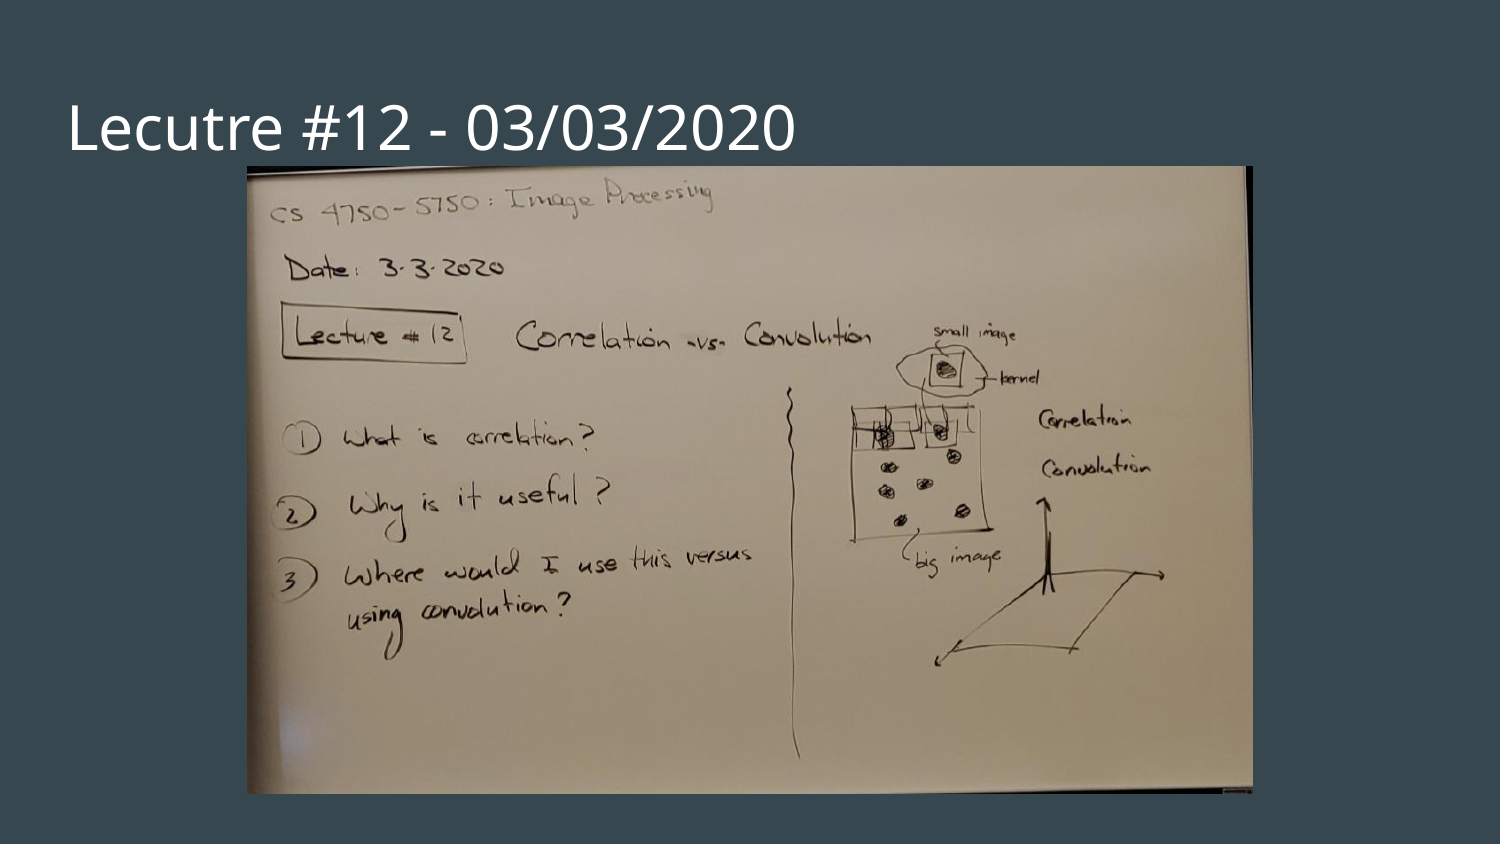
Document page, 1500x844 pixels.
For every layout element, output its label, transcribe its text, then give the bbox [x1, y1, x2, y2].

title Lecutre #12 - 03/03/2020 [51, 72, 1449, 167]
picture [247, 166, 1253, 794]
